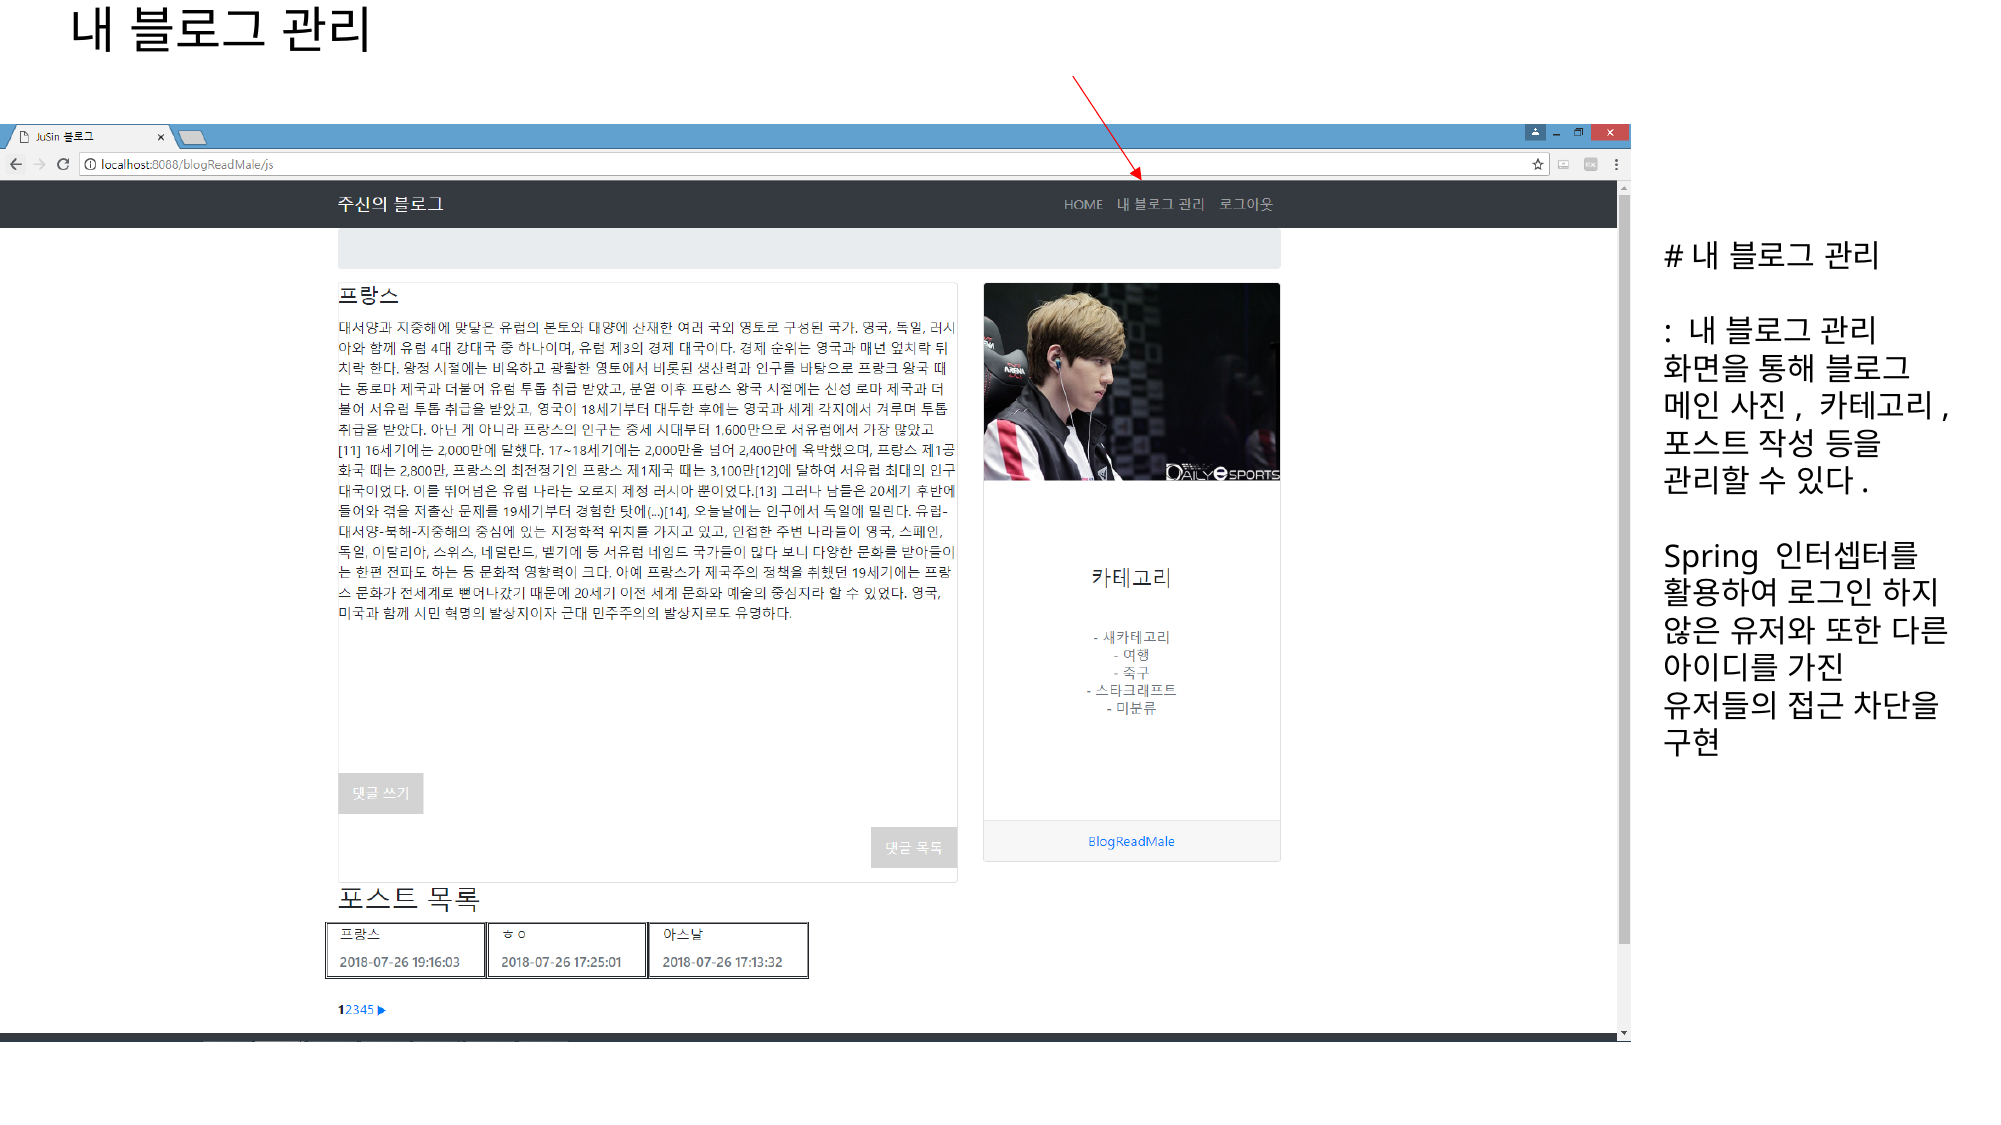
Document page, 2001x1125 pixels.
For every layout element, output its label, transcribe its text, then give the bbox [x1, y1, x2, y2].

picture [0, 124, 1631, 1043]
text_box 내 블로그 관리 [0, 0, 444, 84]
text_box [1072, 76, 1142, 181]
text_box #내 블로그 관리 : 내 블로그 관리 화면을 통해 블로그 메인 사진, 카테고리, 포스트 작성 등을 관리할 수 있다. Spring 인터셉터를 활용하여 로그인 하지 않은 유저와 또한 다른 아이디를 가진 유저들의 접근 차단을 구현 [1649, 229, 1967, 769]
